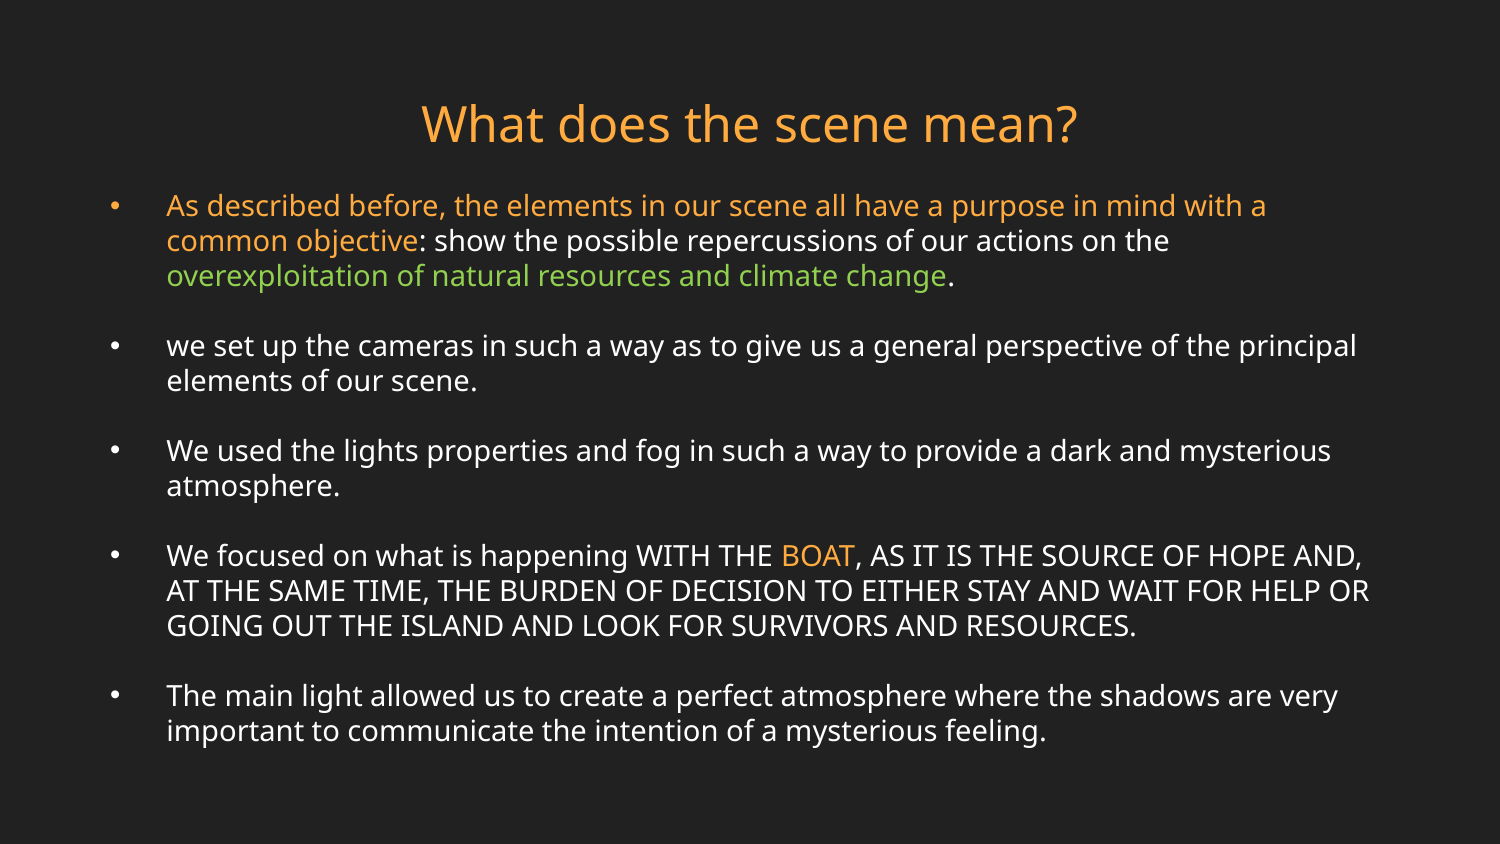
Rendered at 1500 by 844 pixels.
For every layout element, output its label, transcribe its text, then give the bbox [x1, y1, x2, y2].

title What does the scene mean? [103, 44, 1397, 208]
list As described before, the elements in our scene all have a purpose in mind with a common objective: show the possible repercussions of our actions on the overexploitation of natural resources and climate change. we set up the cameras in such a way as to give us a general perspective of the principal elements of our scene. We used the lights properties and fog in such a way to provide a dark and mysterious atmosphere. We focused on what is happening WITH THE BOAT, AS IT IS THE SOURCE OF HOPE AND, AT THE SAME TIME, THE BURDEN OF DECISION TO EITHER STAY AND WAIT FOR HELP OR GOING OUT THE ISLAND AND LOOK FOR SURVIVORS AND RESOURCES. The main light allowed us to create a perfect atmosphere where the shadows are very important to communicate the intention of a mysterious feeling. [95, 137, 1389, 674]
